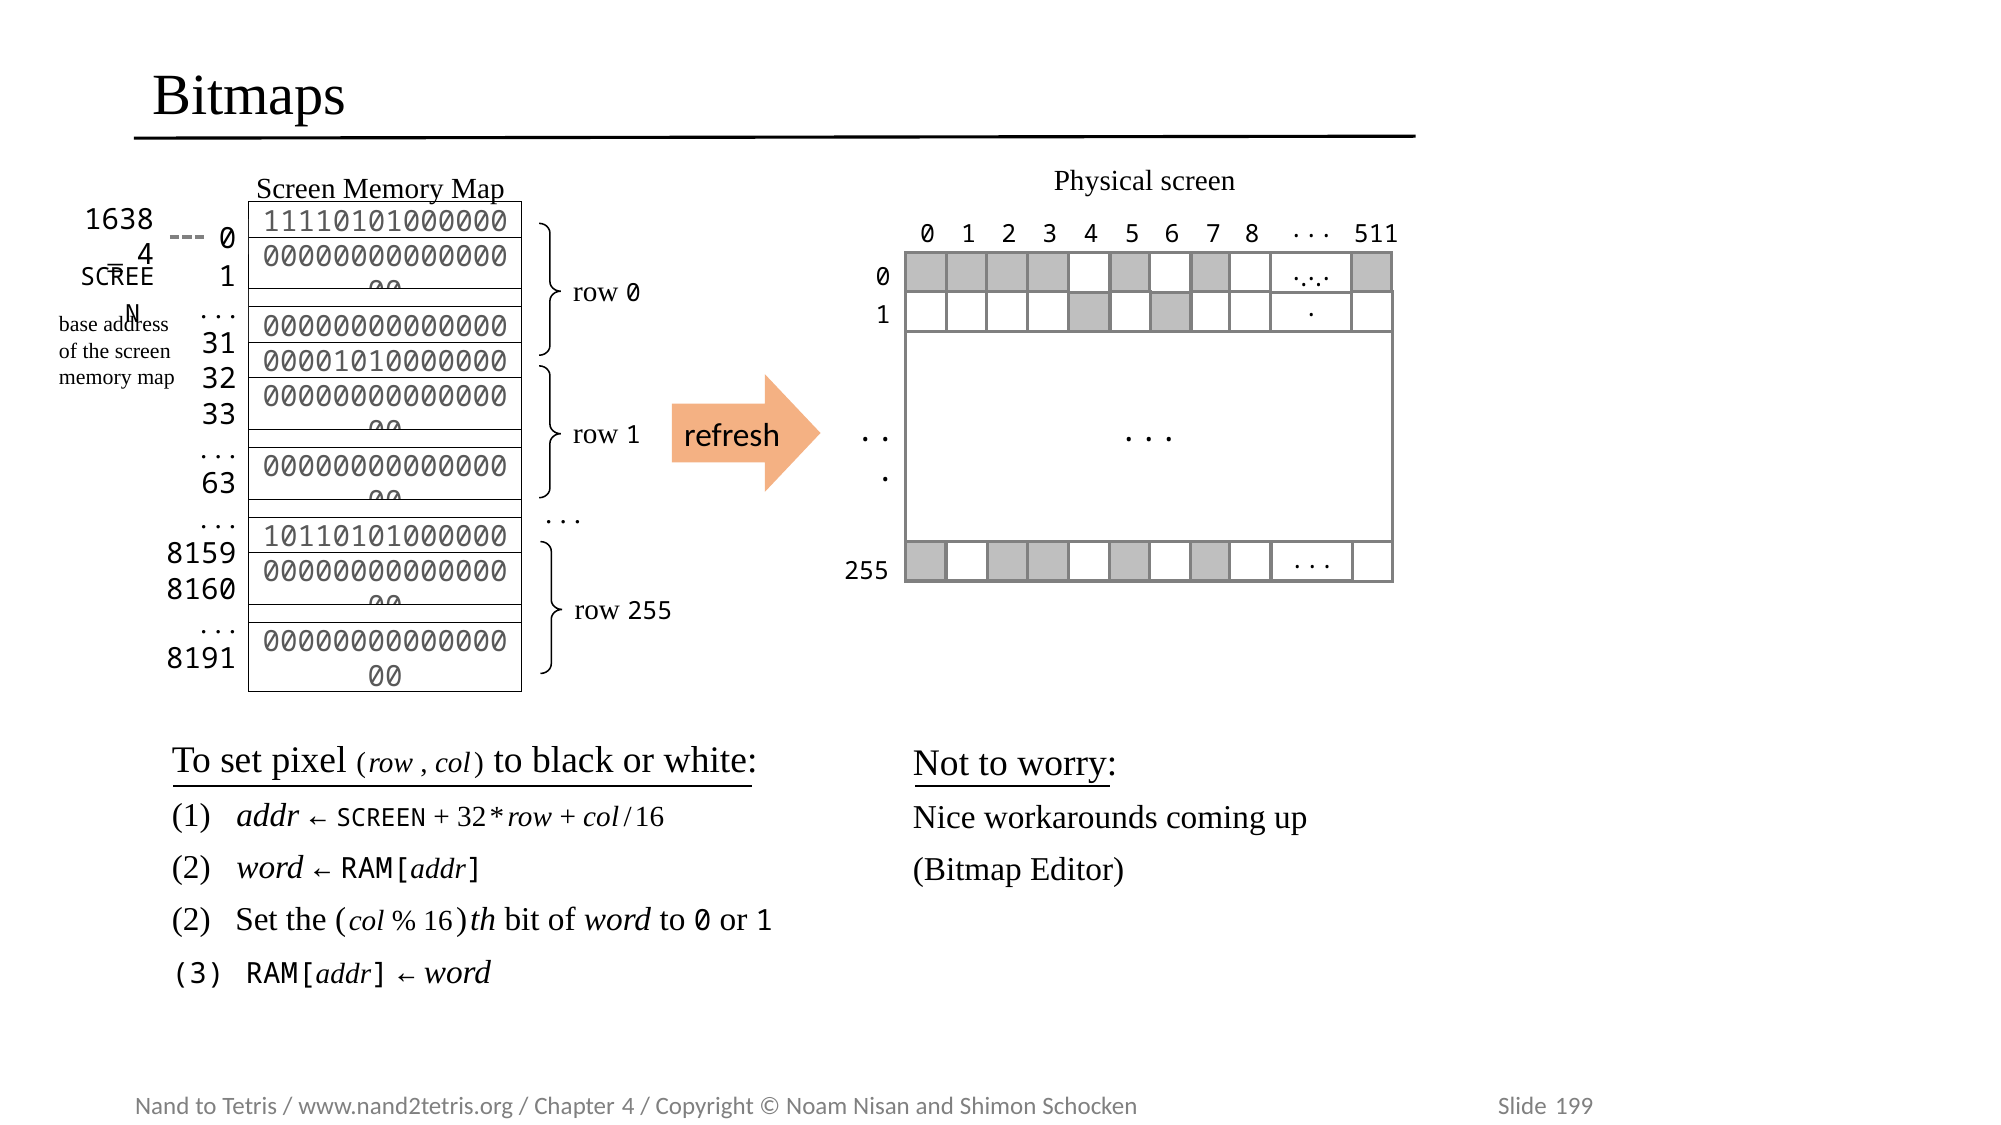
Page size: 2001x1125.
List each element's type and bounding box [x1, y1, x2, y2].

text_box [897, 730, 1500, 987]
text_box [156, 727, 822, 984]
text_box [40, 162, 531, 692]
text_box [897, 153, 1392, 204]
text_box [539, 209, 1417, 674]
title [137, 48, 1417, 144]
